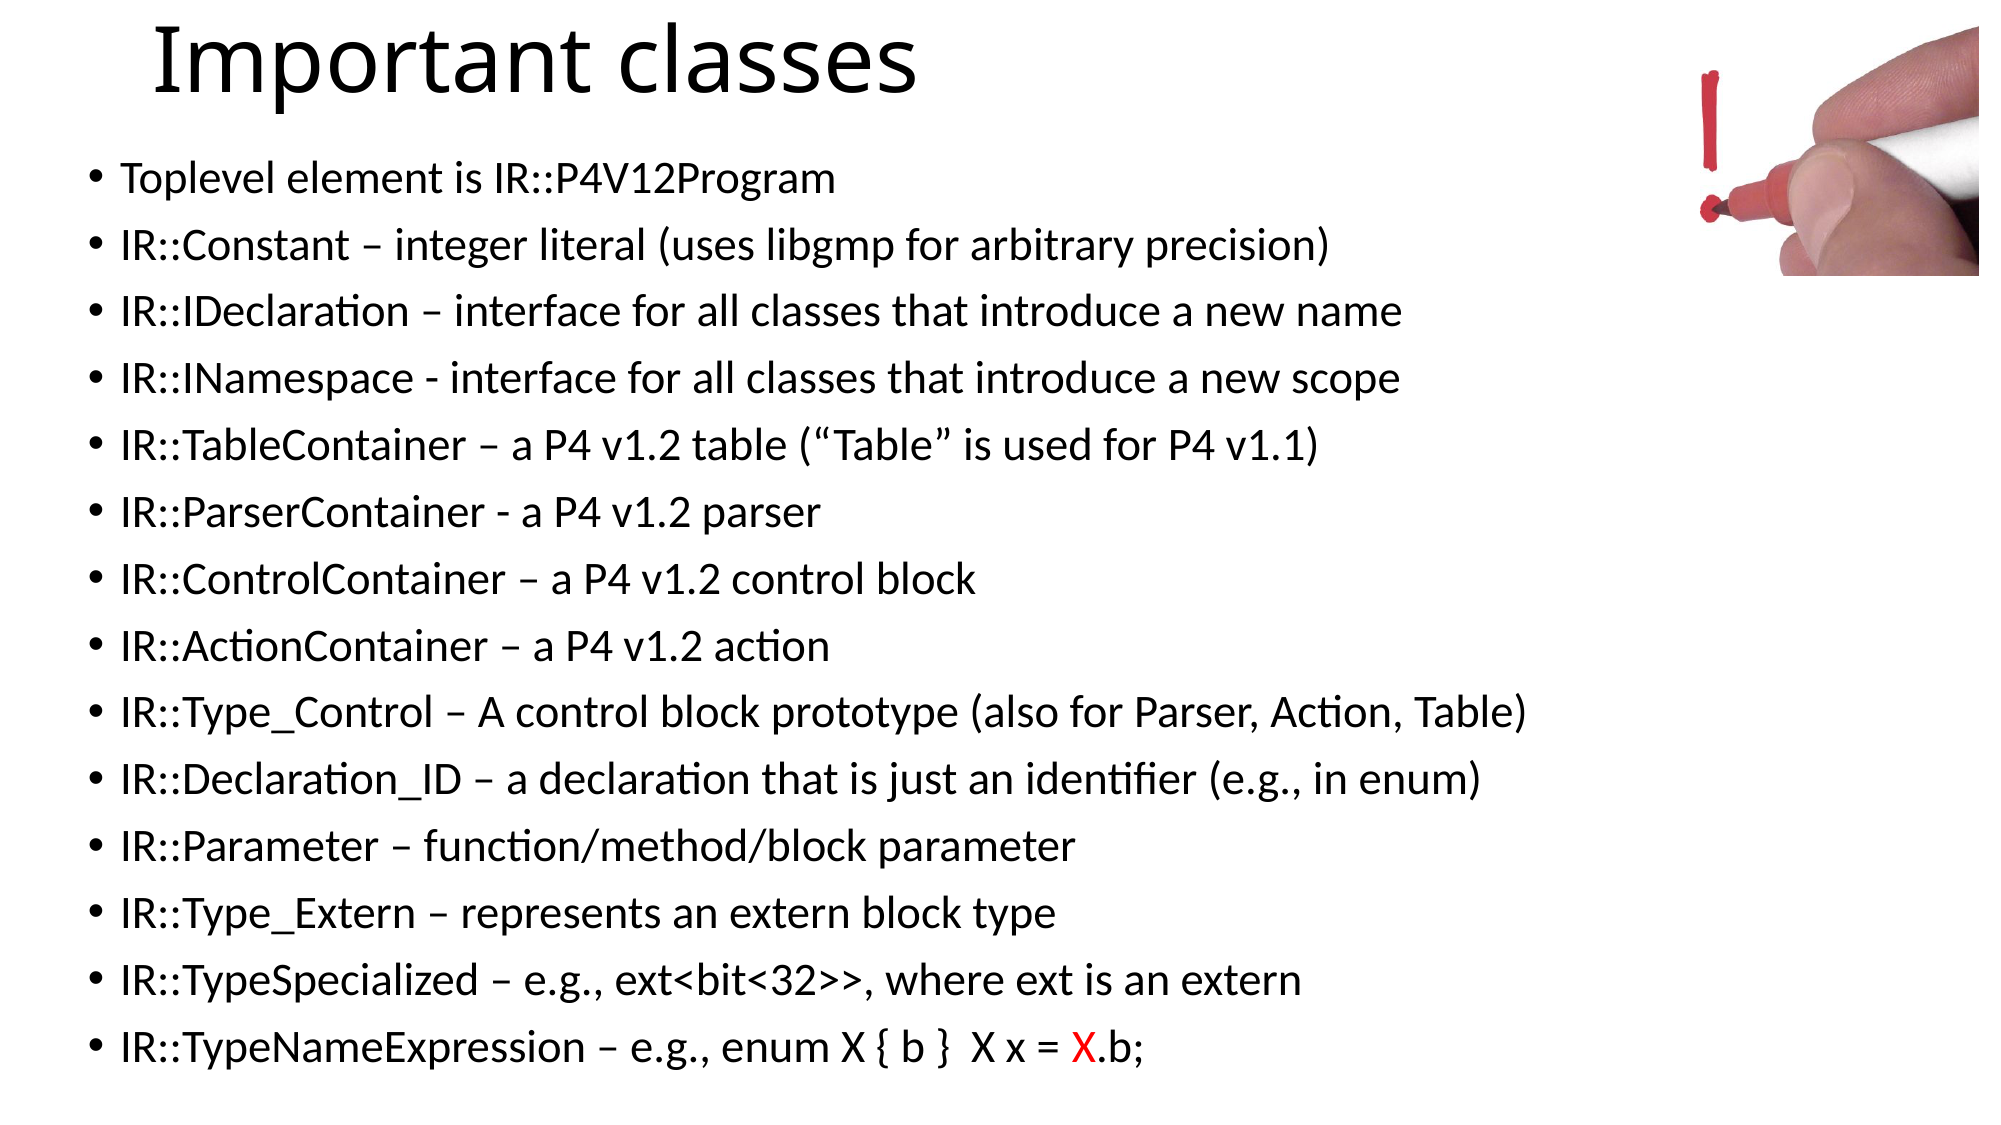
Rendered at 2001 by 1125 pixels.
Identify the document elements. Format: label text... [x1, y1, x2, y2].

list Toplevel element is IR::P4V12Program IR::Constant – integer literal (uses libgmp for arbitrary precision) IR::IDeclaration – interface for all classes that introduce a new name IR::INamespace - interface for all classes that introduce a new scope IR::TableContainer – a P4 v1.2 table (“Table” is used for P4 v1.1) IR::ParserContainer - a P4 v1.2 parser IR::ControlContainer – a P4 v1.2 control block IR::ActionContainer – a P4 v1.2 action IR::Type_Control – A control block prototype (also for Parser, Action, Table) IR::Declaration_ID – a declaration that is just an identifier (e.g., in enum) IR::Parameter – function/method/block parameter IR::Type_Extern – represents an extern block type IR::TypeSpecialized – e.g., ext<bit<32>>, where ext is an extern IR::TypeNameExpression – e.g., enum X { b } X x = X.b; [72, 145, 1798, 1088]
picture [1619, 12, 1979, 276]
title Important classes [137, 0, 1863, 126]
